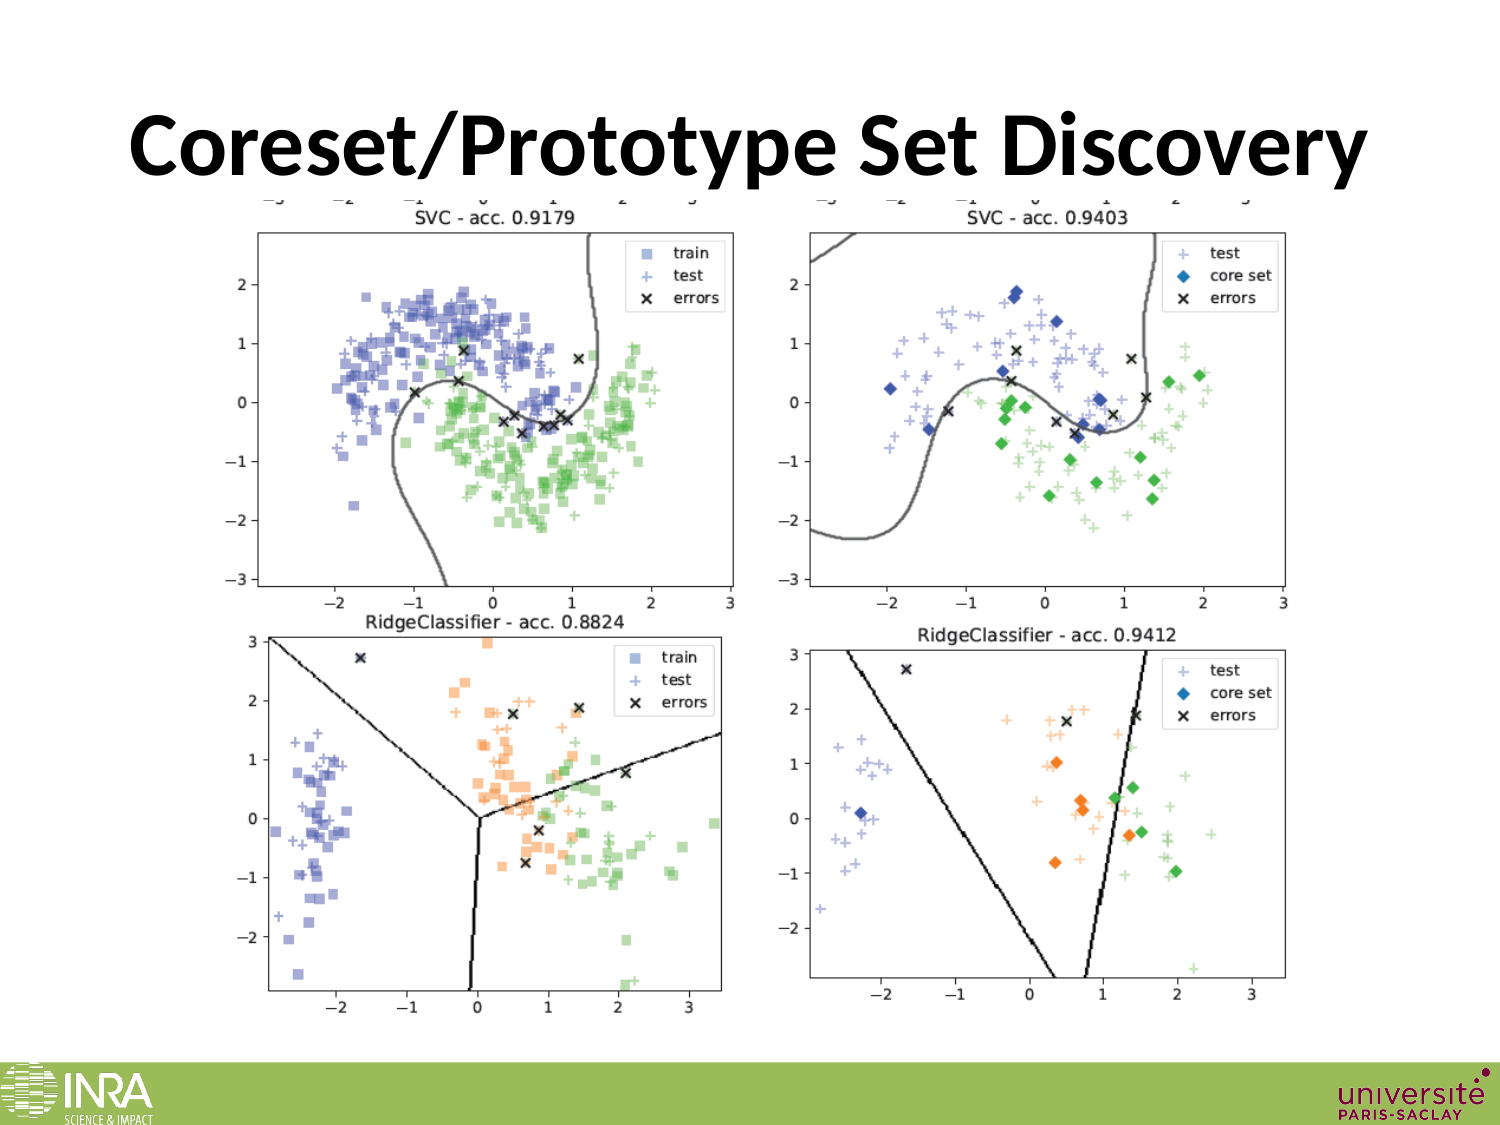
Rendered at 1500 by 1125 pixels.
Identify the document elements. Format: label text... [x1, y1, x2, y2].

picture [144, 199, 1356, 1033]
title Coreset/Prototype Set Discovery [75, 45, 1425, 233]
picture [0, 1062, 153, 1125]
picture [1339, 1068, 1490, 1120]
